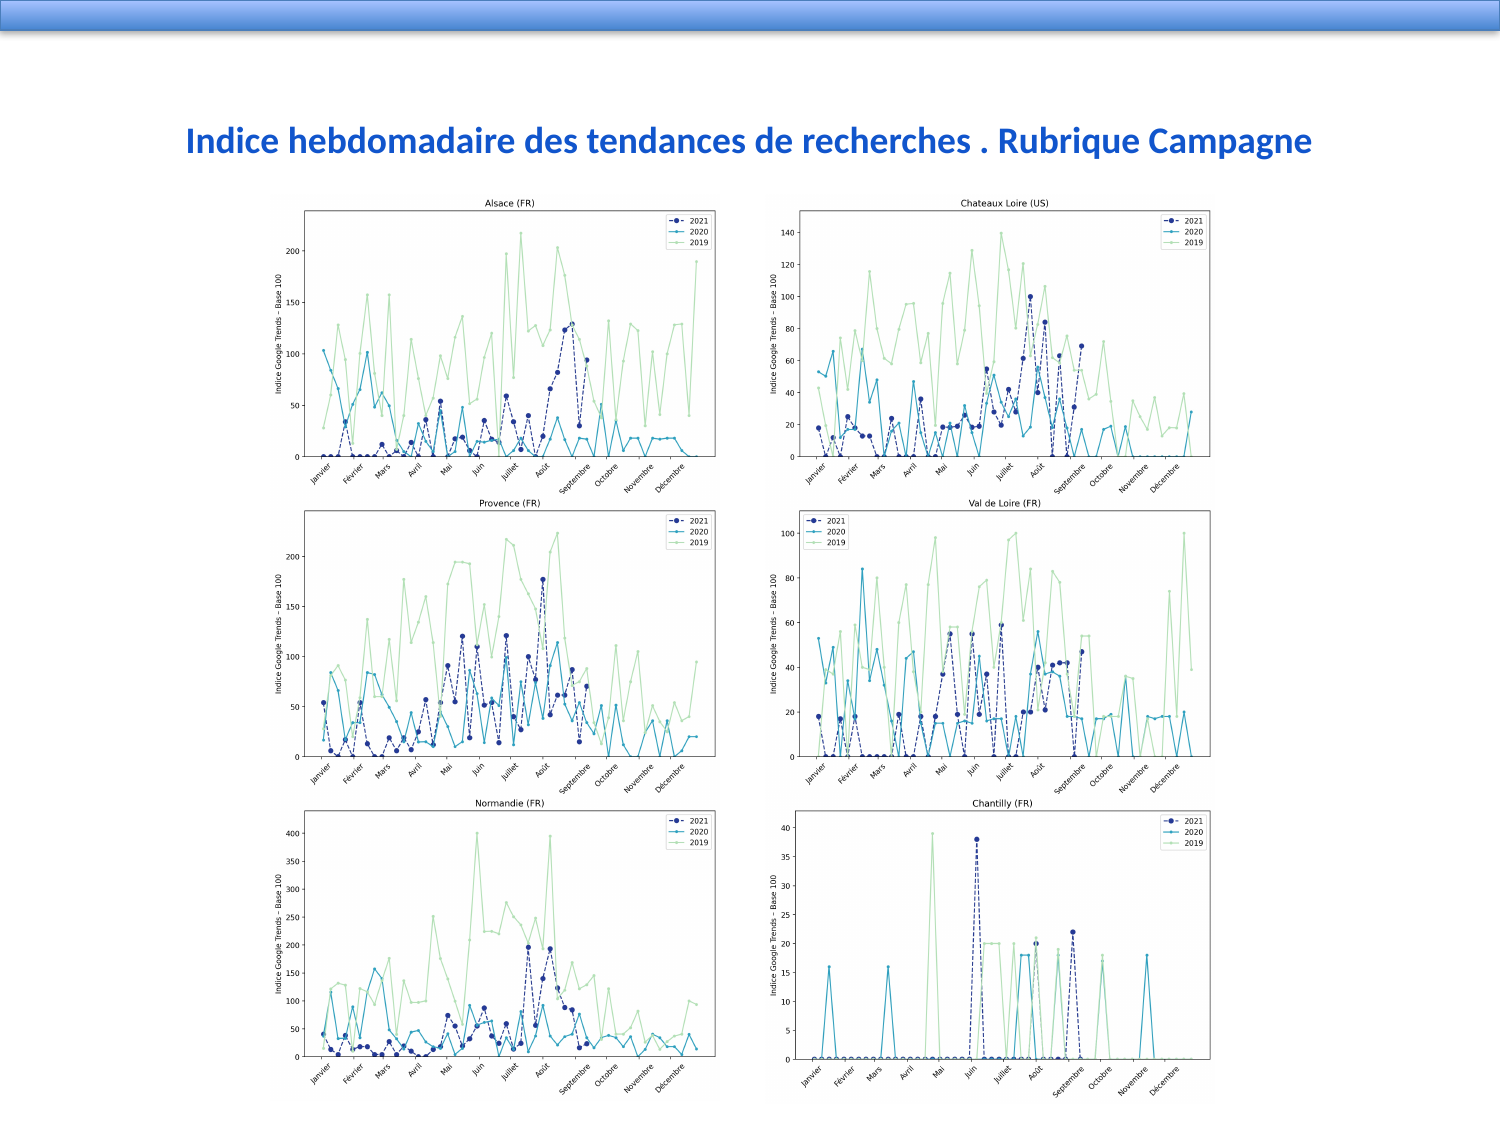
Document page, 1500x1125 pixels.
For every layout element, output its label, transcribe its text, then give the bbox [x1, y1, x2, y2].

text_box [0, 0, 1500, 31]
picture [764, 194, 1216, 1104]
title Indice hebdomadaire des tendances de recherches . Rubrique Campagne [75, 45, 1425, 233]
picture [269, 194, 721, 1101]
